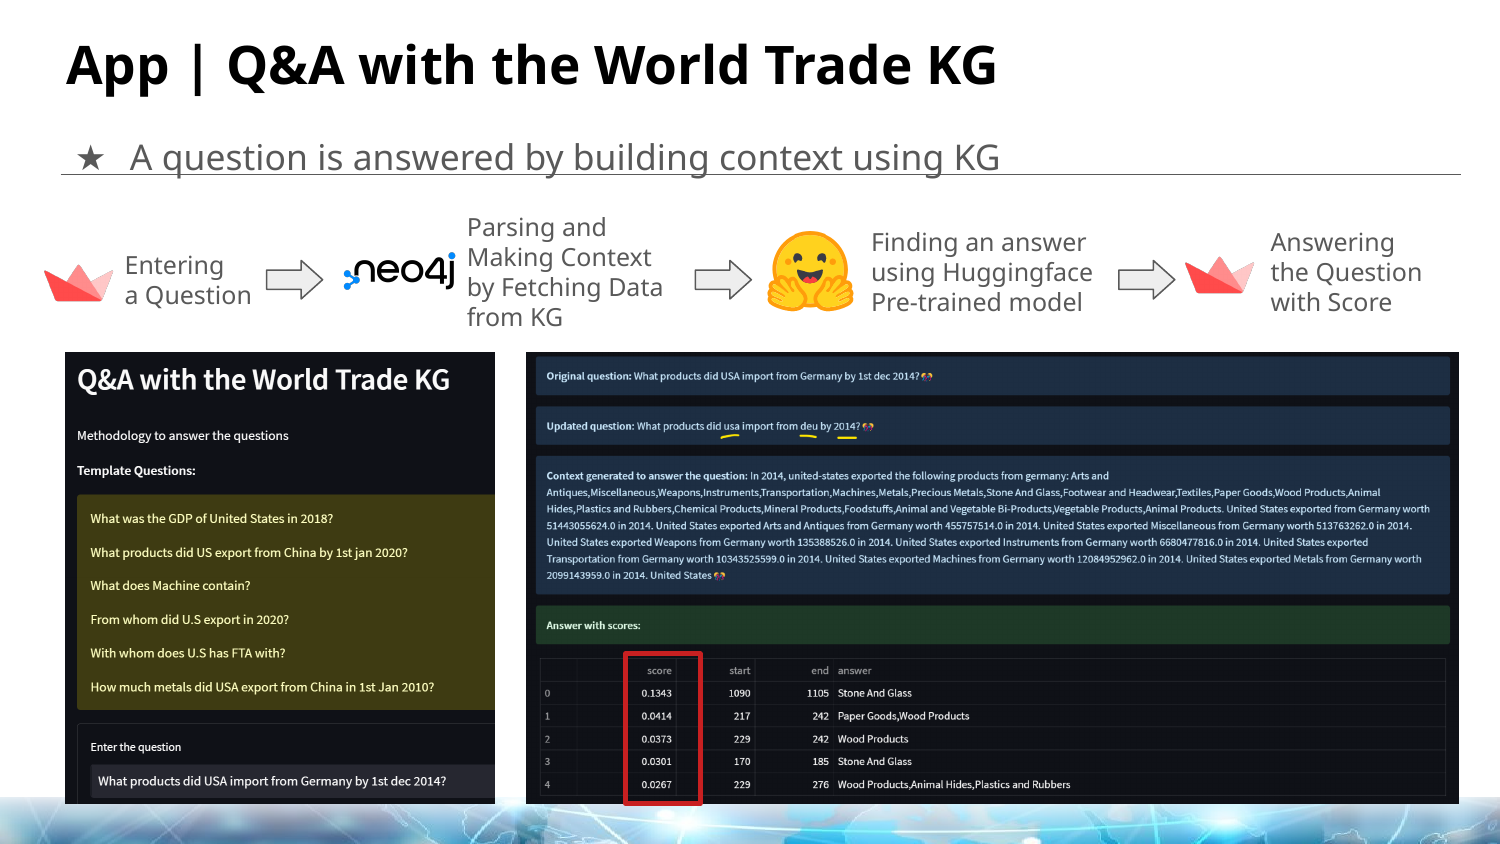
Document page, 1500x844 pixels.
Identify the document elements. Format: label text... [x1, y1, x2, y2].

text_box [695, 260, 752, 299]
text_box Parsing and Making Context by Fetching Data from KG [451, 237, 691, 306]
text_box Answering the Question with Score [1255, 237, 1450, 306]
picture [526, 351, 1459, 804]
picture [65, 351, 495, 804]
text_box A question is answered by building context using KG [40, 113, 1460, 182]
text_box [1118, 260, 1175, 299]
text_box Finding an answer using Huggingface Pre-trained model [862, 237, 1118, 306]
title App | Q&A with the World Trade KG [51, 16, 1449, 111]
text_box [266, 260, 323, 299]
picture [1180, 242, 1266, 301]
picture [342, 249, 457, 293]
picture [39, 250, 125, 309]
text_box Entering a Question [109, 244, 310, 314]
picture [764, 228, 857, 314]
